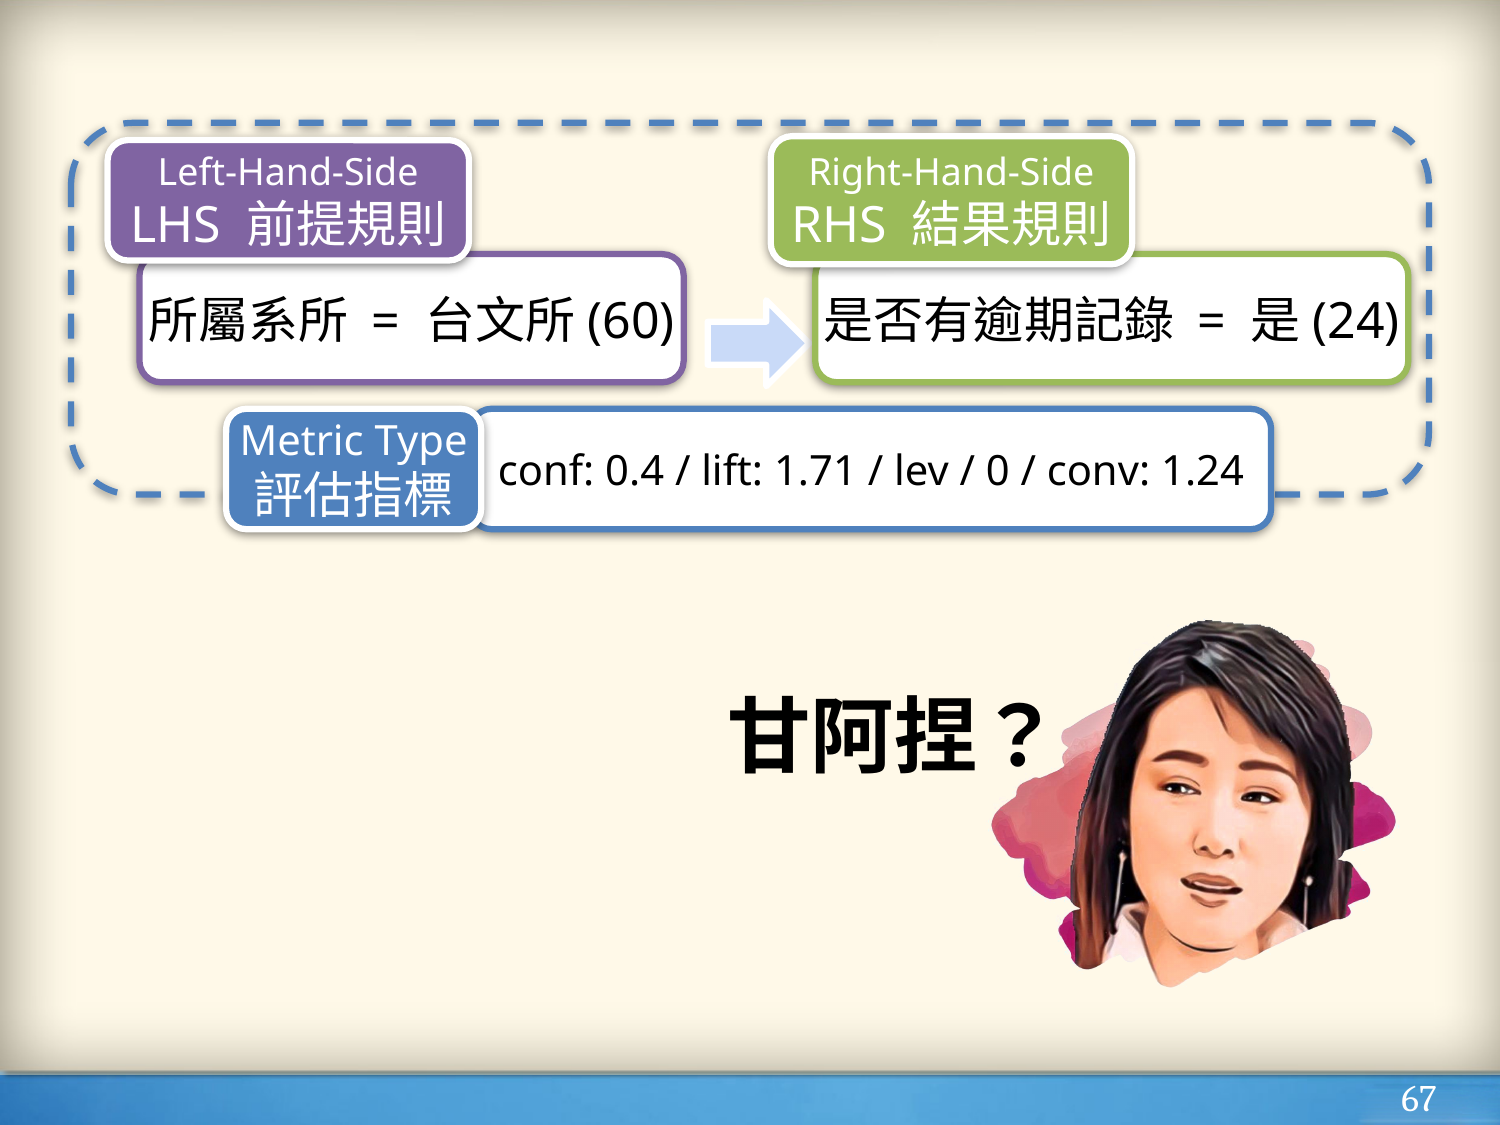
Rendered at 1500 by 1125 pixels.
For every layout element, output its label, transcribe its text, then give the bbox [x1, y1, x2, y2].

text_box [707, 300, 807, 387]
slide_number ‹#› [1350, 1074, 1488, 1118]
text_box [0, 0, 1500, 1075]
text_box [70, 122, 1429, 495]
picture [0, 1075, 1500, 1125]
picture [986, 618, 1400, 1023]
text_box 所屬系所 = 台文所(60) [139, 254, 684, 383]
text_box Left-Hand-Side LHS 前提規則 [107, 140, 470, 261]
title 甘阿捏？ [557, 631, 981, 836]
text_box conf: 0.4 / lift: 1.71 / lev / 0 / conv: 1.24 [480, 408, 1272, 530]
text_box Metric Type 評估指標 [226, 408, 482, 530]
text_box 是否有逾期記錄 = 是(24) [815, 254, 1409, 383]
text_box Right-Hand-Side RHS 結果規則 [770, 136, 1133, 265]
